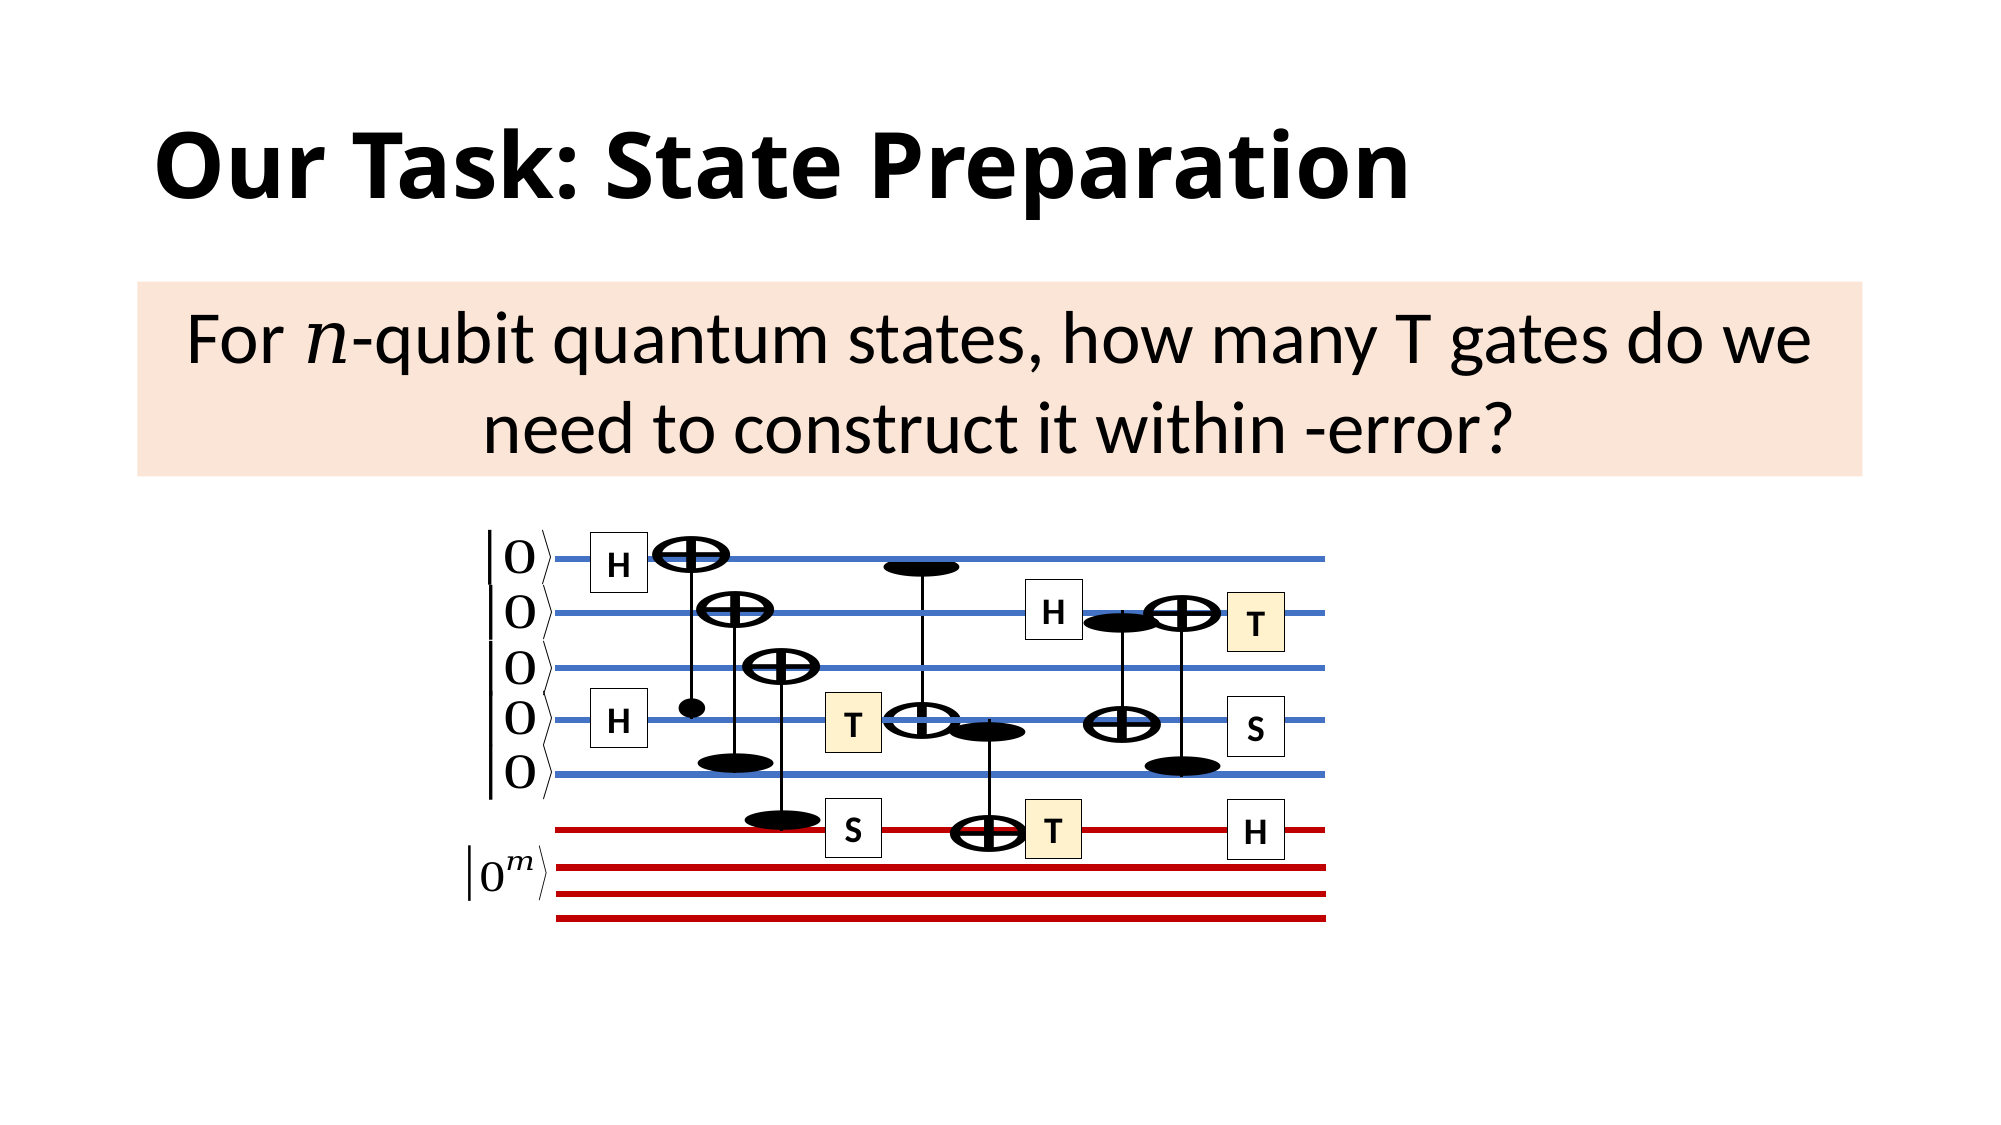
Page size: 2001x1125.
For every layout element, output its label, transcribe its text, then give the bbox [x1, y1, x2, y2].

title Our Task: State Preparation [137, 59, 1863, 278]
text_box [476, 480, 1326, 909]
